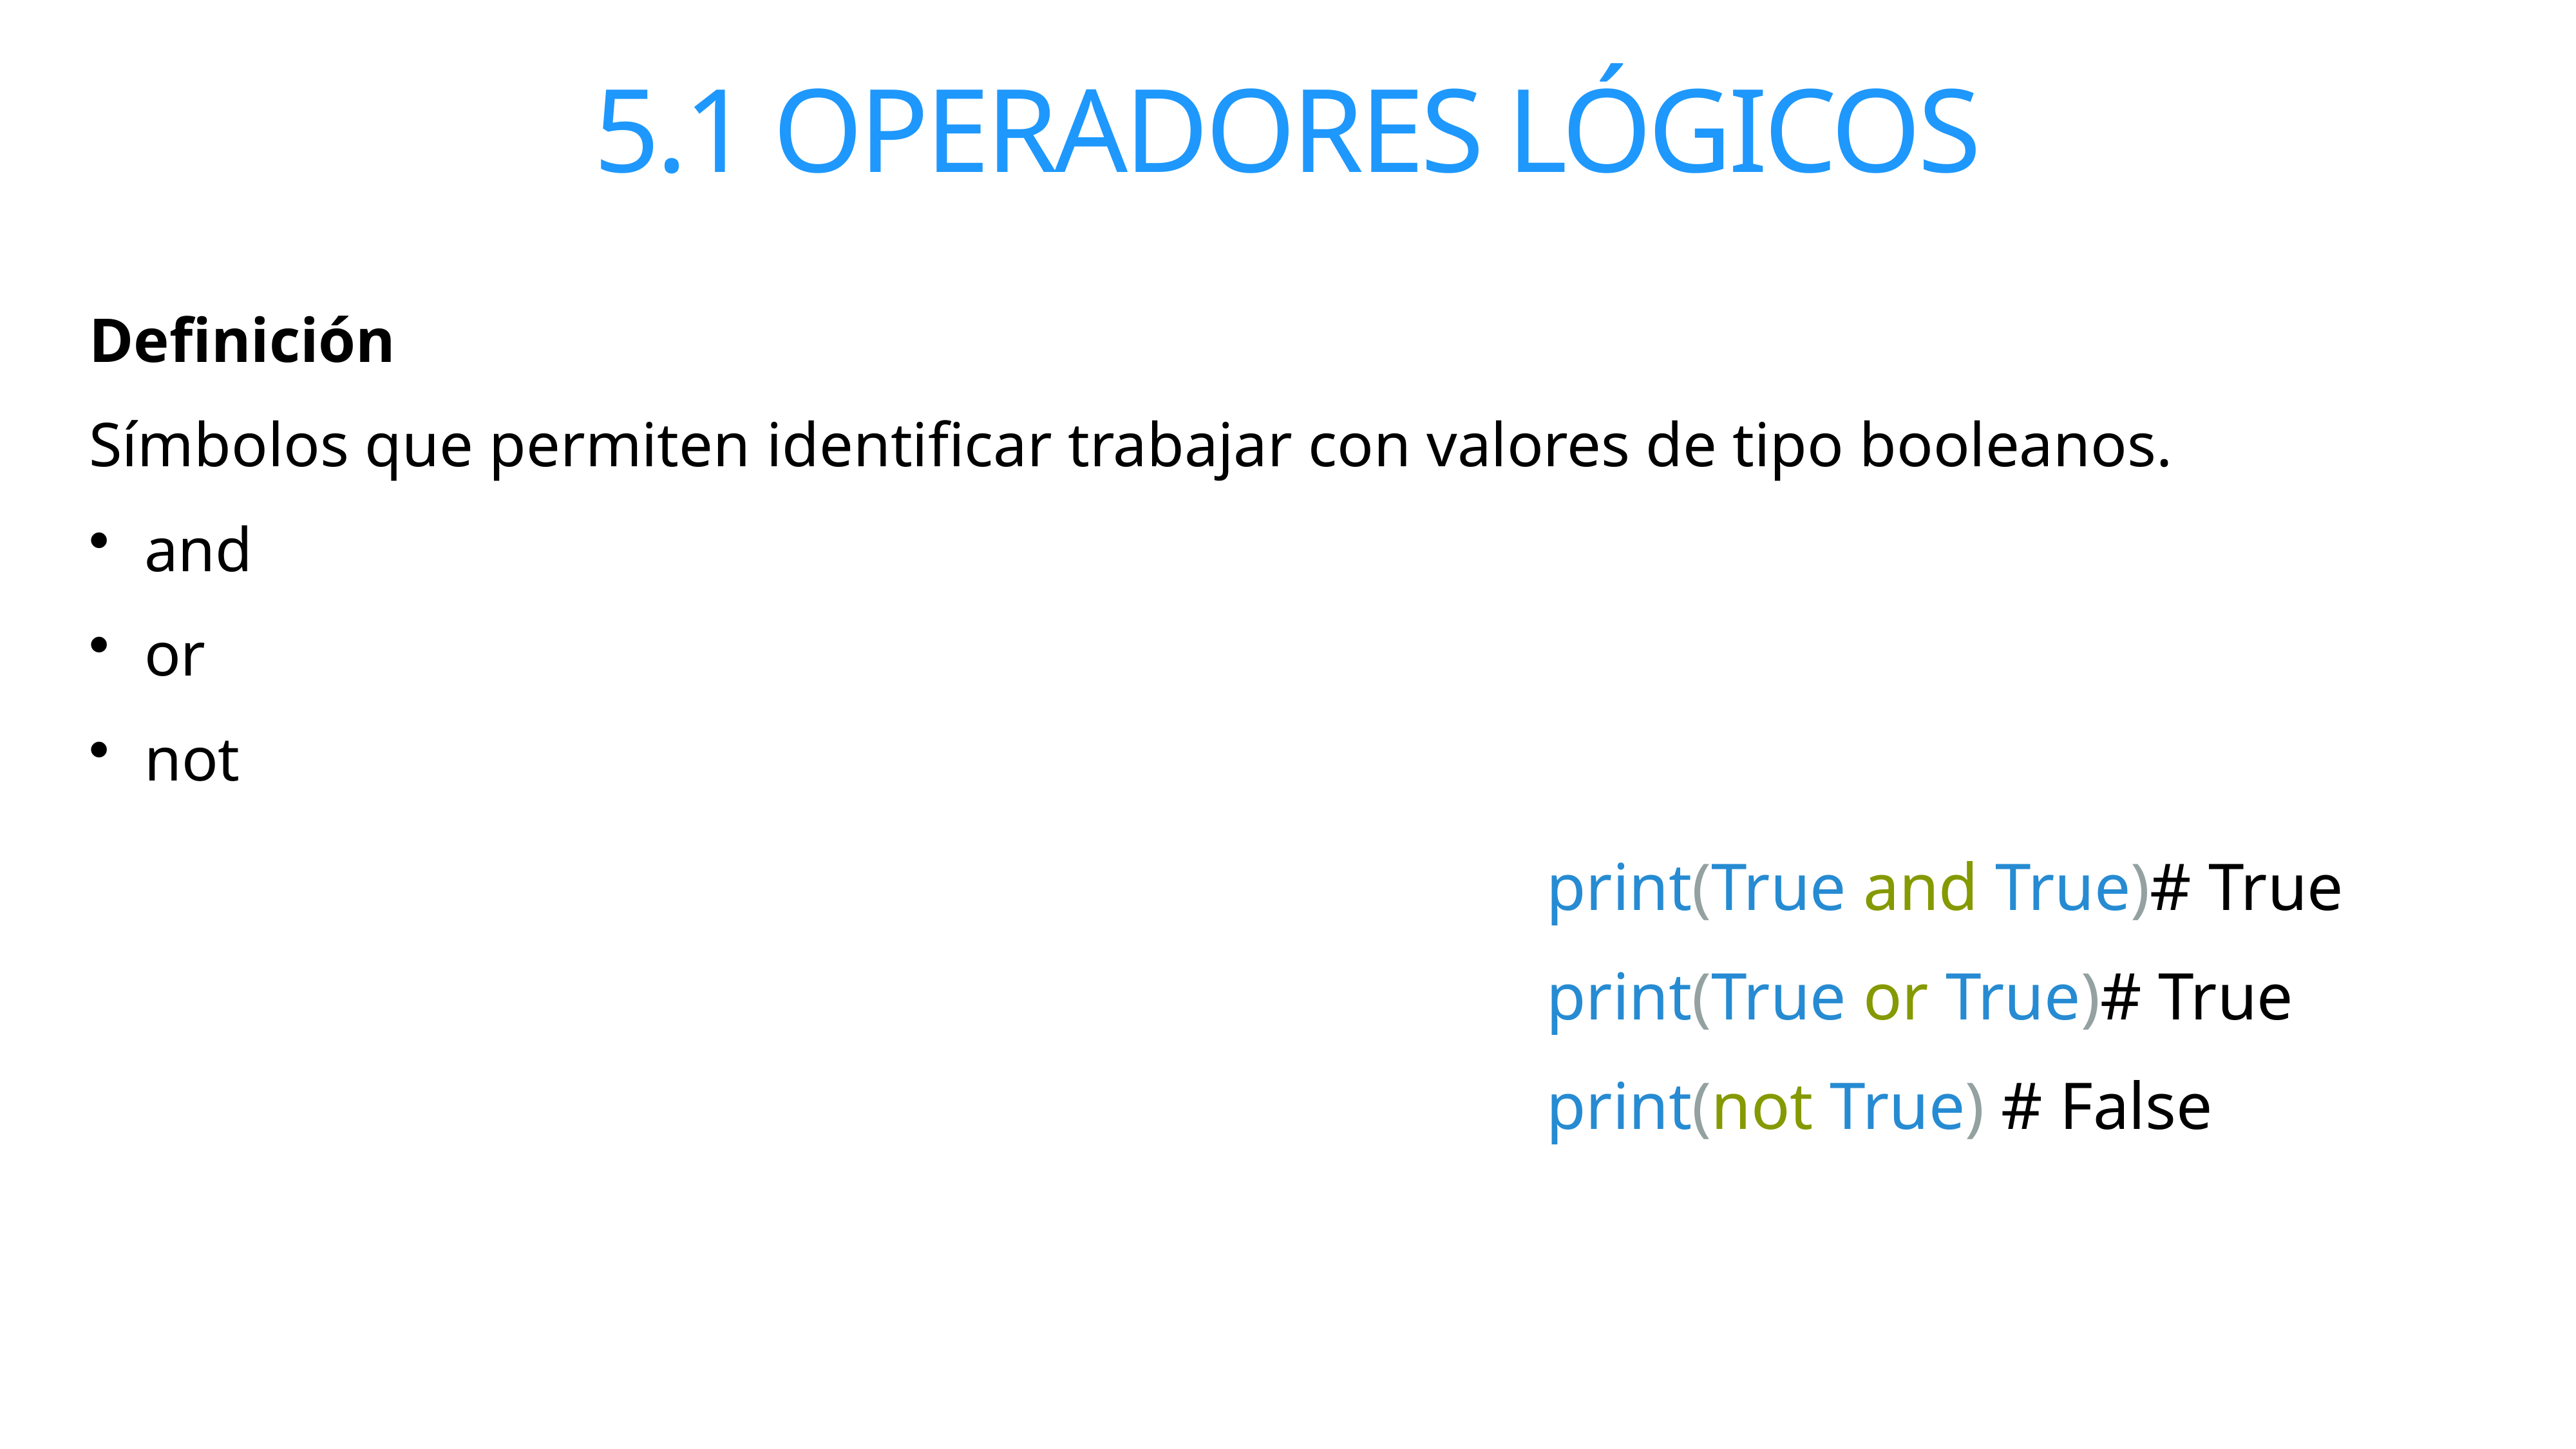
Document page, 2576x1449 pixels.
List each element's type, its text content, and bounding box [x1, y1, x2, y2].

text_box Definición Símbolos que permiten identificar trabajar con valores de tipo booleanos. and or not [84, 296, 2530, 799]
text_box print(True and True)# True print(True or True)# True print(not True) # False [1540, 840, 2349, 1148]
text_box 5.1 OPERADORES LÓGICOS [169, 37, 2407, 203]
